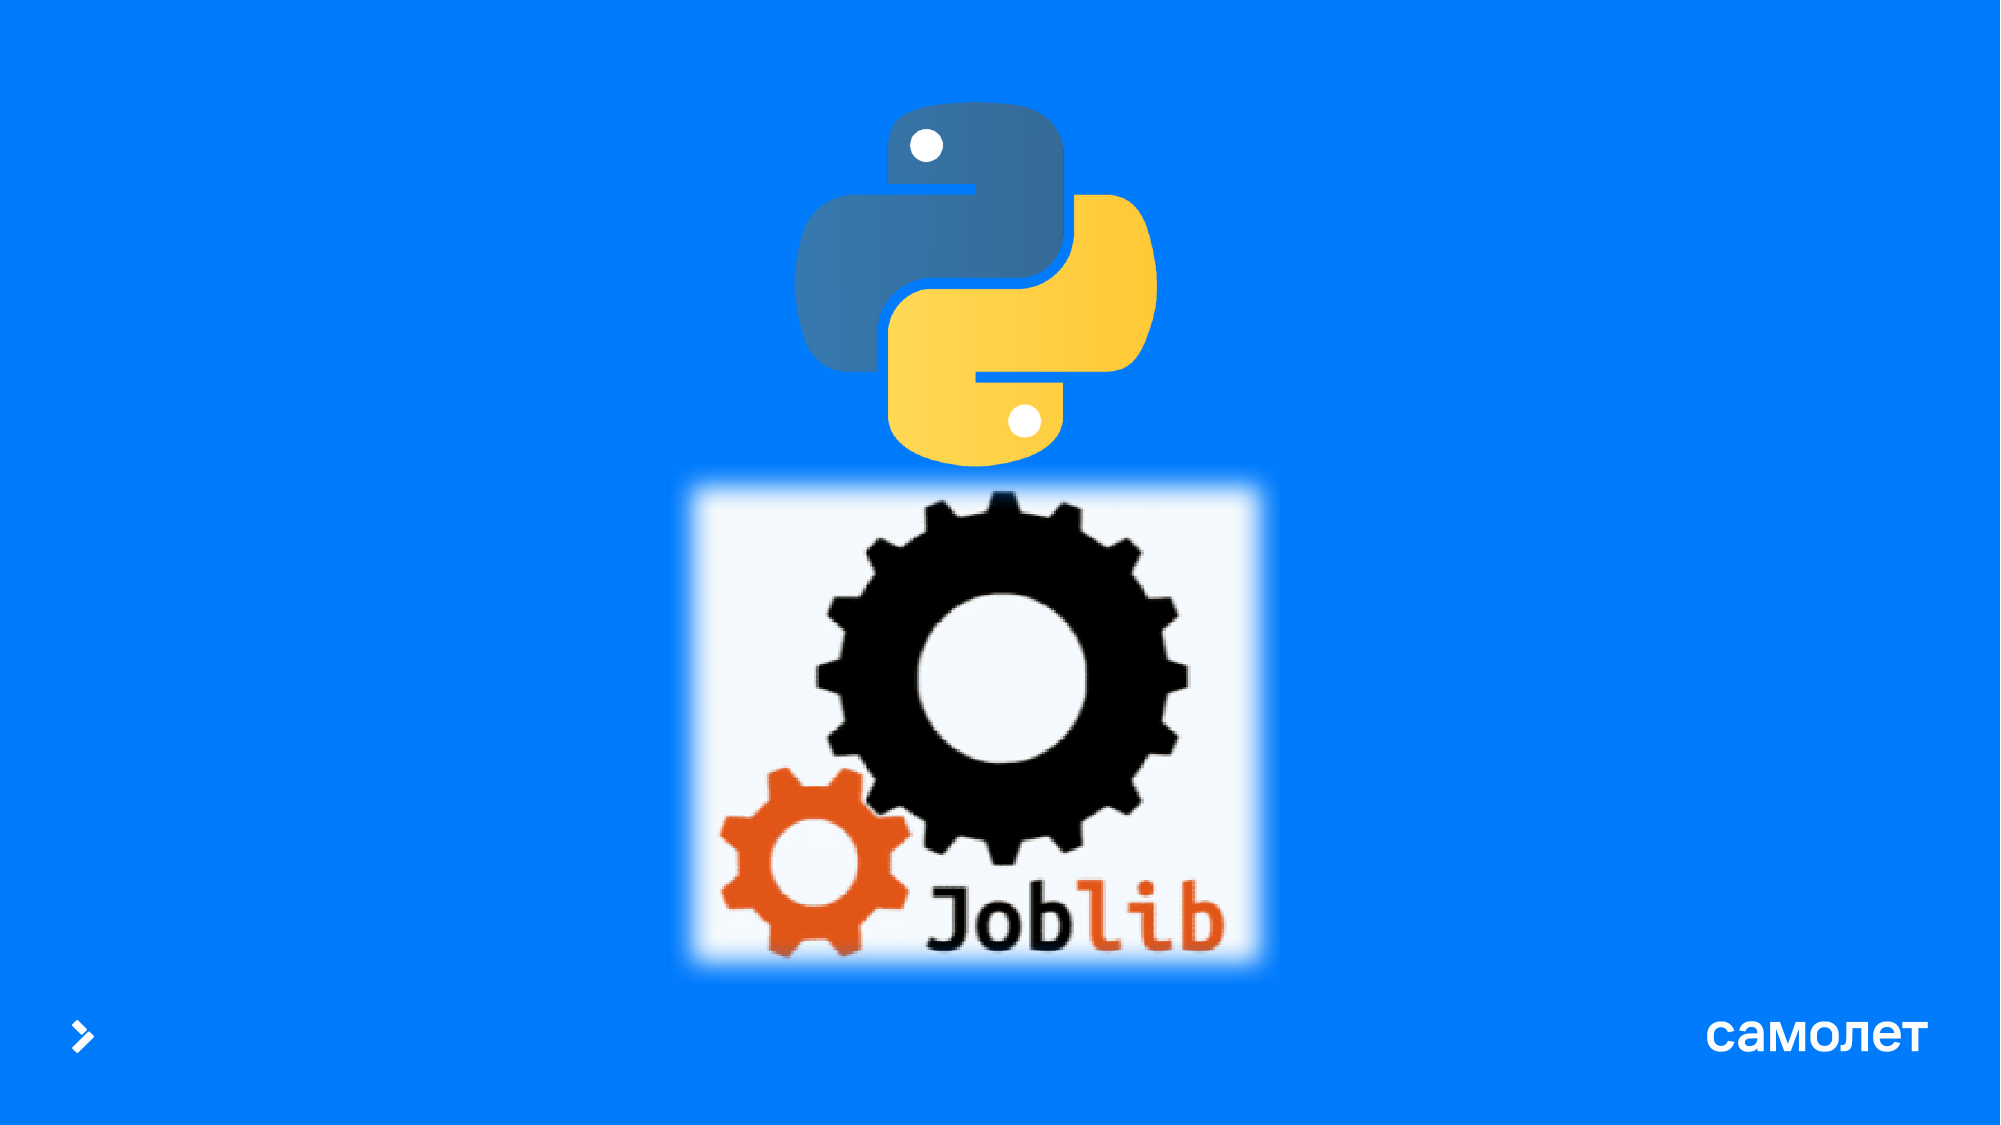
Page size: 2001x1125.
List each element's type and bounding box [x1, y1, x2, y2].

picture [1707, 1021, 1928, 1052]
picture [665, 74, 1286, 989]
picture [72, 1020, 94, 1053]
